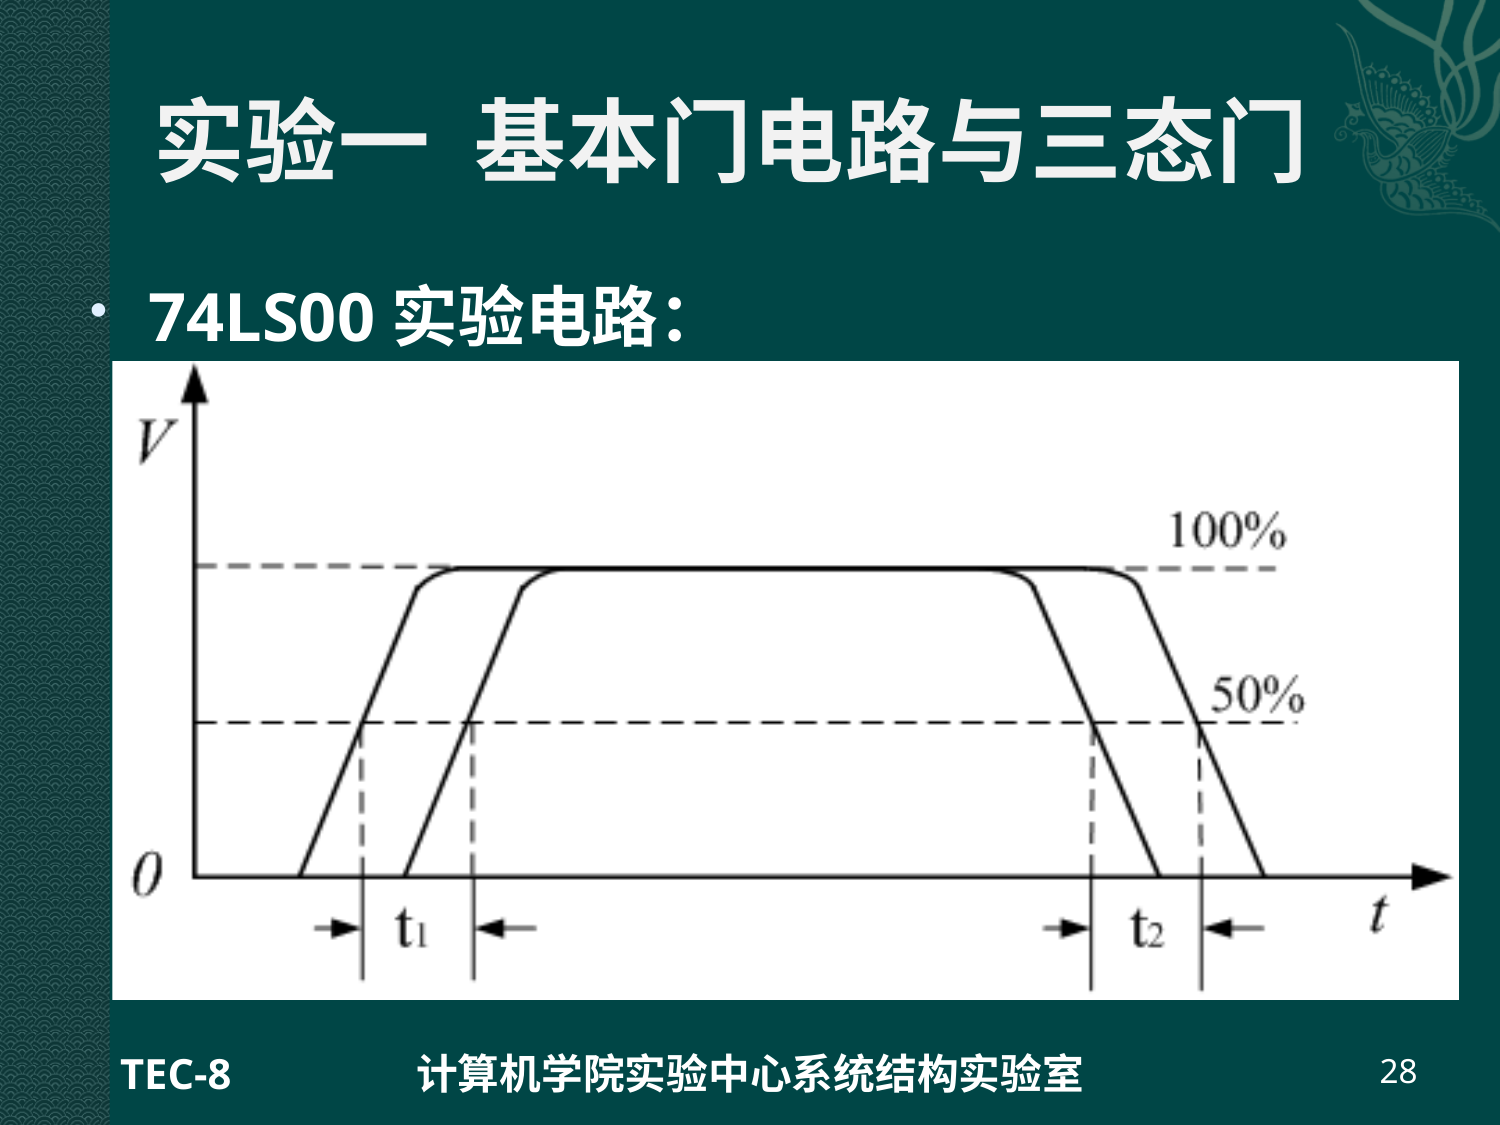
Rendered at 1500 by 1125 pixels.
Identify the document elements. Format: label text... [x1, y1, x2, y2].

picture [0, 0, 110, 1125]
list 74LS00实验电路： [76, 266, 1389, 1000]
title 实验一 基本门电路与三态门 [112, 45, 1351, 233]
picture [111, 361, 1460, 1000]
footer 计算机学院实验中心系统结构实验室 [76, 1042, 1424, 1103]
